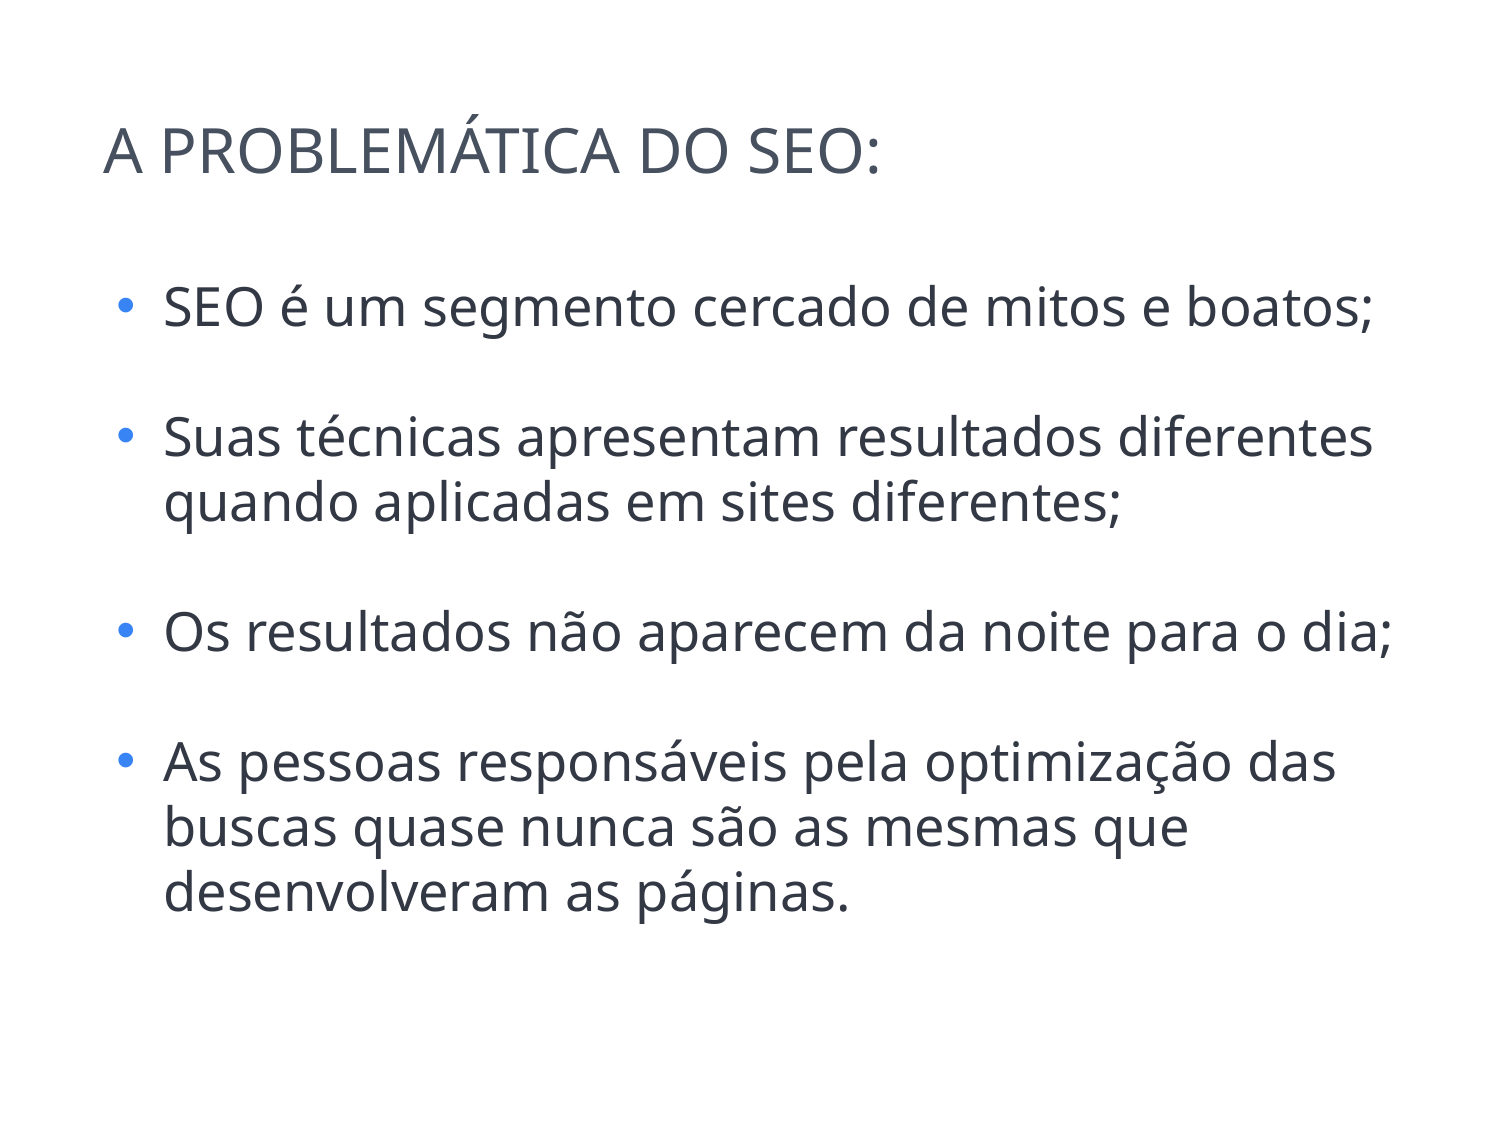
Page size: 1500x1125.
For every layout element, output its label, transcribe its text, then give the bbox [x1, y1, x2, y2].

text_box SEO é um segmento cercado de mitos e boatos; Suas técnicas apresentam resultados diferentes quando aplicadas em sites diferentes; Os resultados não aparecem da noite para o dia; As pessoas responsáveis pela optimização das buscas quase nunca são as mesmas que desenvolveram as páginas. [101, 265, 1425, 930]
text_box A PROBLEMÁTICA DO SEO: [77, 77, 910, 220]
